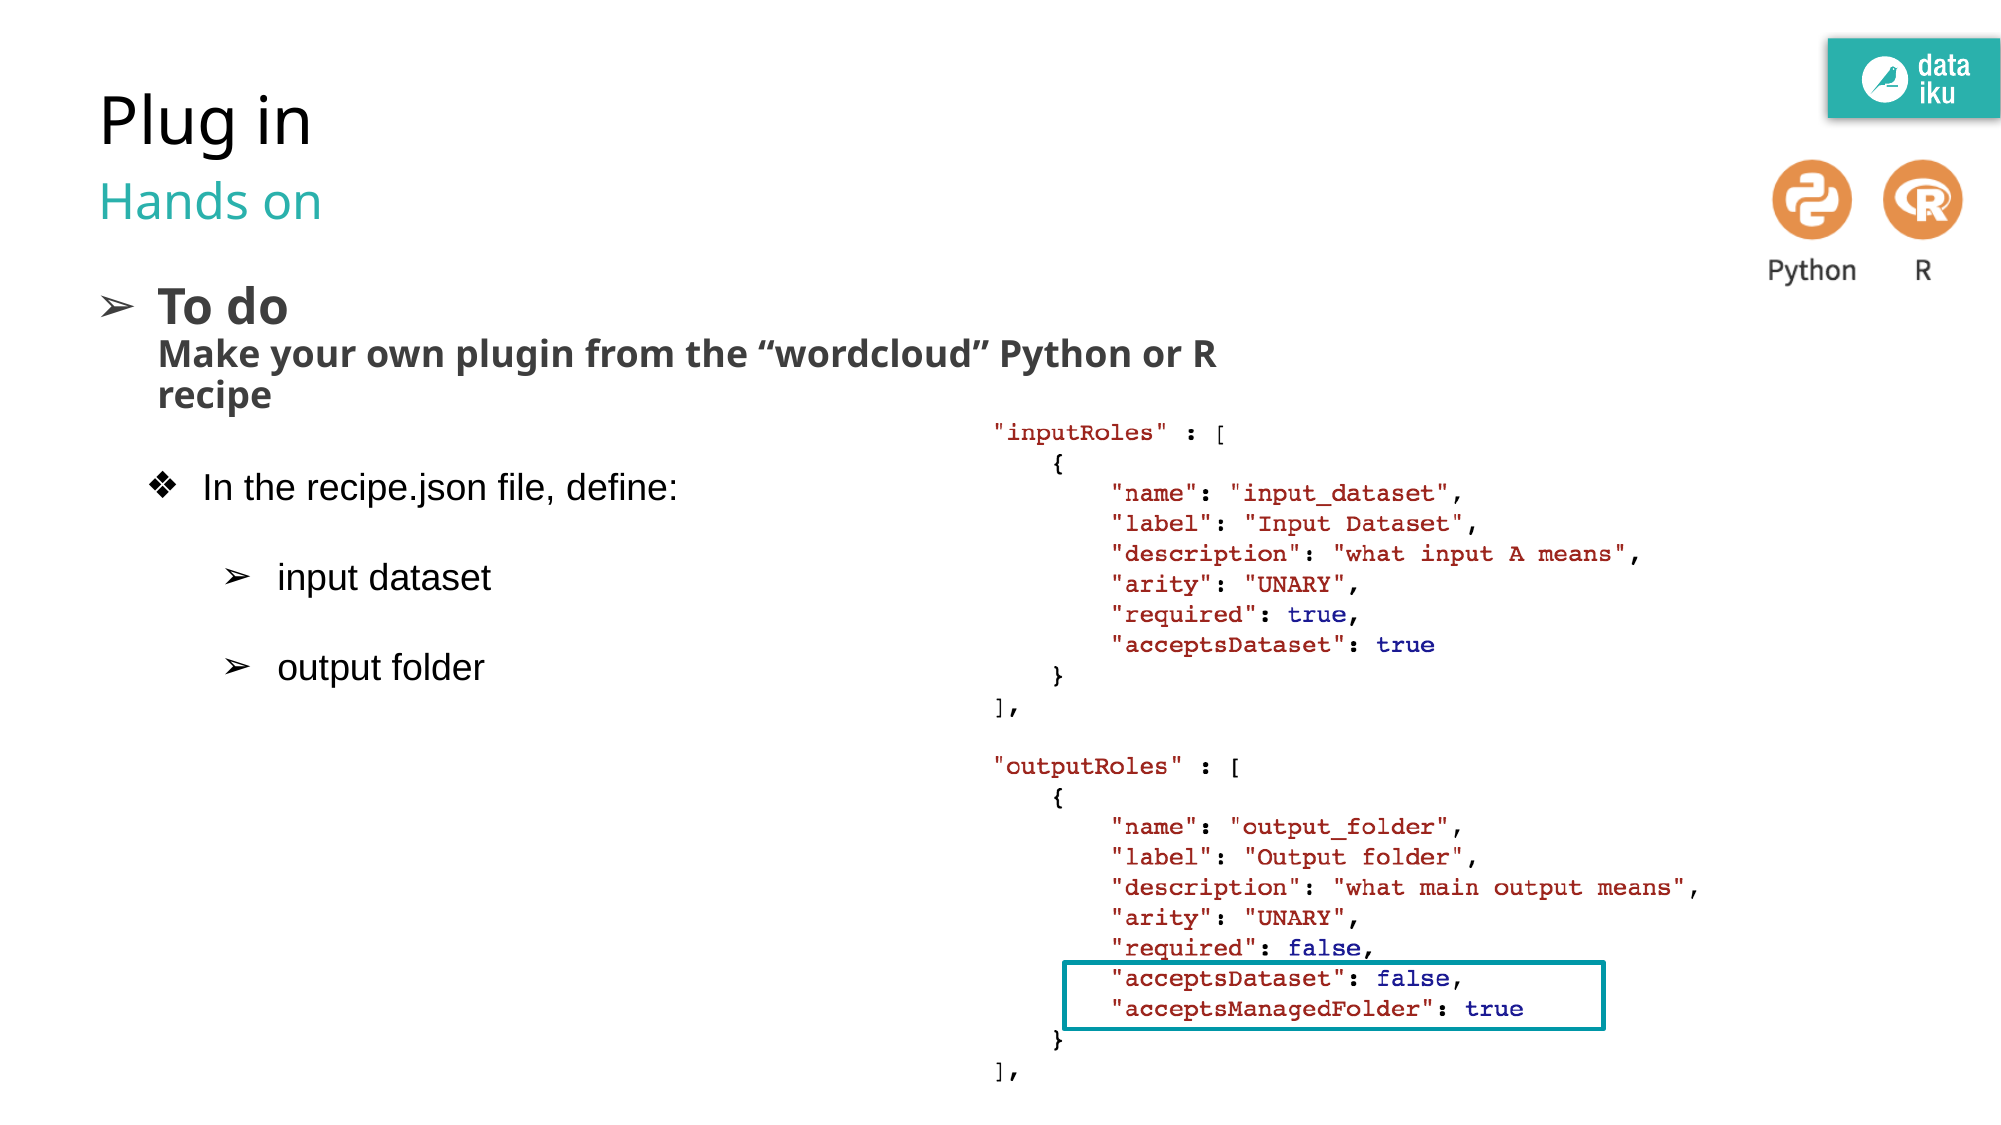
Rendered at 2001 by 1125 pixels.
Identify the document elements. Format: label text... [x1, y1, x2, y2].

title Hands on [78, 149, 1726, 252]
text_box In the recipe.json file, define: input dataset output folder [112, 448, 708, 577]
picture [928, 411, 1783, 1101]
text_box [1731, 136, 1985, 296]
text_box To do Make your own plugin from the “wordcloud” Python or R recipe [67, 266, 1308, 456]
title Plug in [78, 78, 1922, 149]
